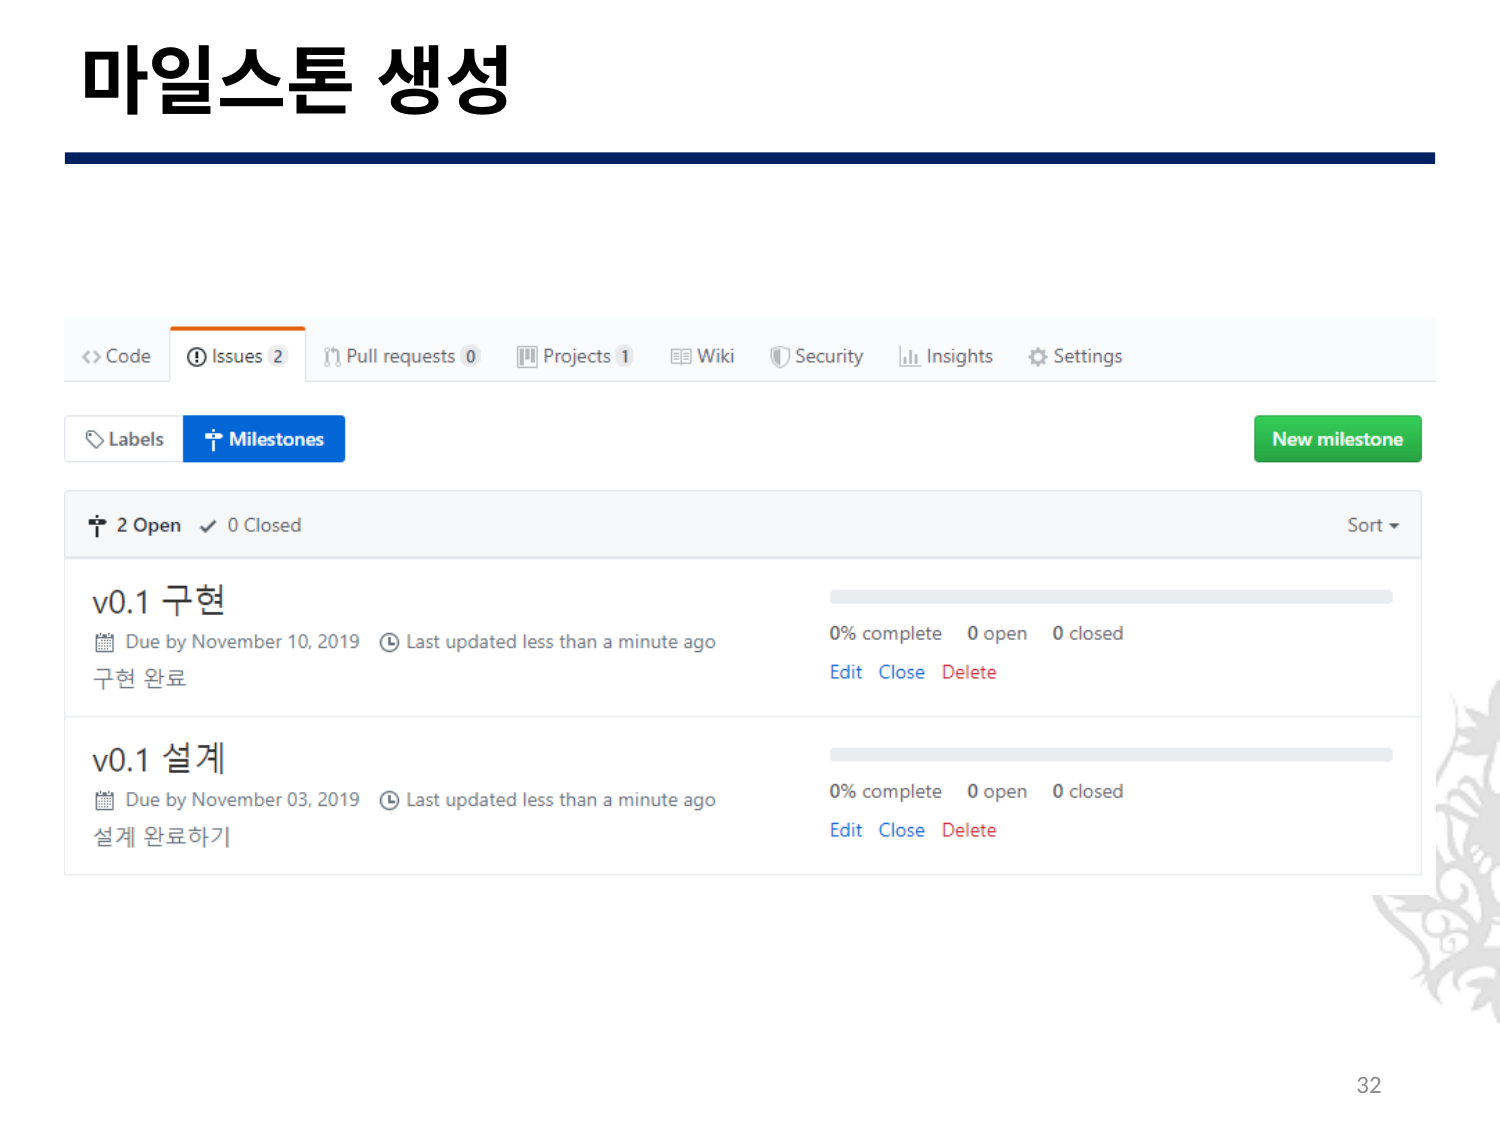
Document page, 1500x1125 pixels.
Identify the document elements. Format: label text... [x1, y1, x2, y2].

slide_number 32 [1059, 1057, 1397, 1111]
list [64, 317, 1436, 895]
title 마일스톤 생성 [64, 26, 1436, 143]
